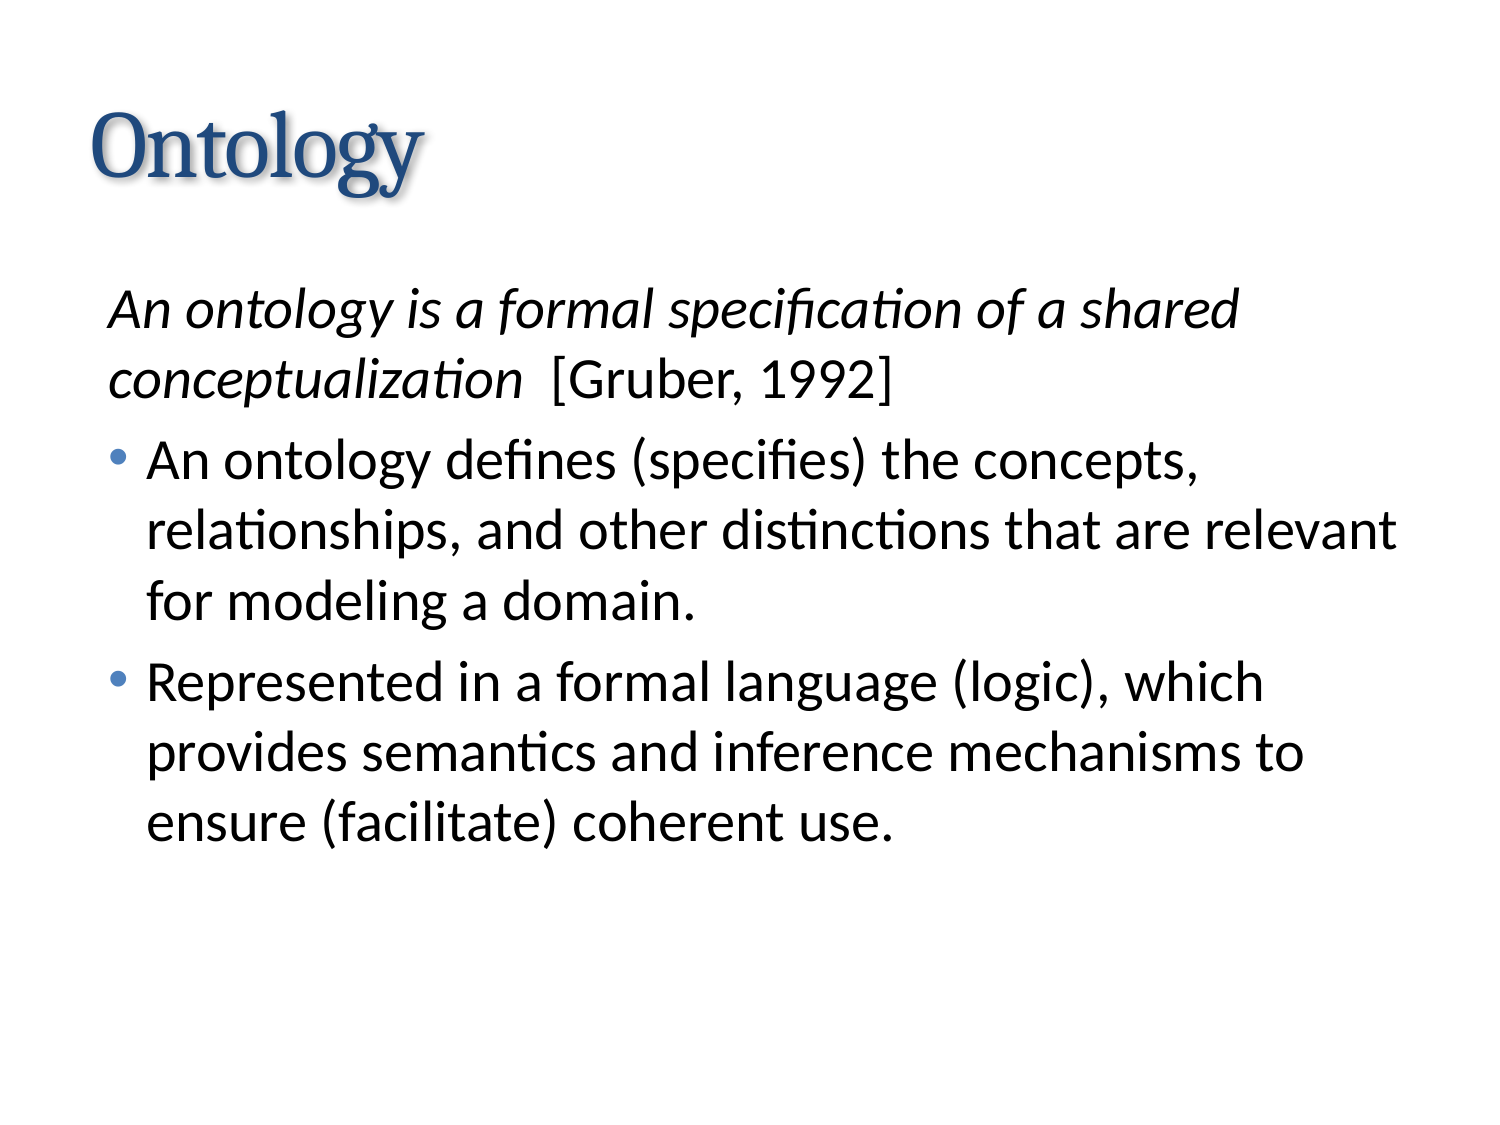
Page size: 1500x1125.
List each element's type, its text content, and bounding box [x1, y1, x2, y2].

list An ontology is a formal specification of a shared conceptualization [Gruber, 1992] An ontology defines (specifies) the concepts, relationships, and other distinctions that are relevant for modeling a domain. Represented in a formal language (logic), which provides semantics and inference mechanisms to ensure (facilitate) coherent use. [74, 262, 1426, 1051]
title Ontology [75, 45, 1427, 233]
